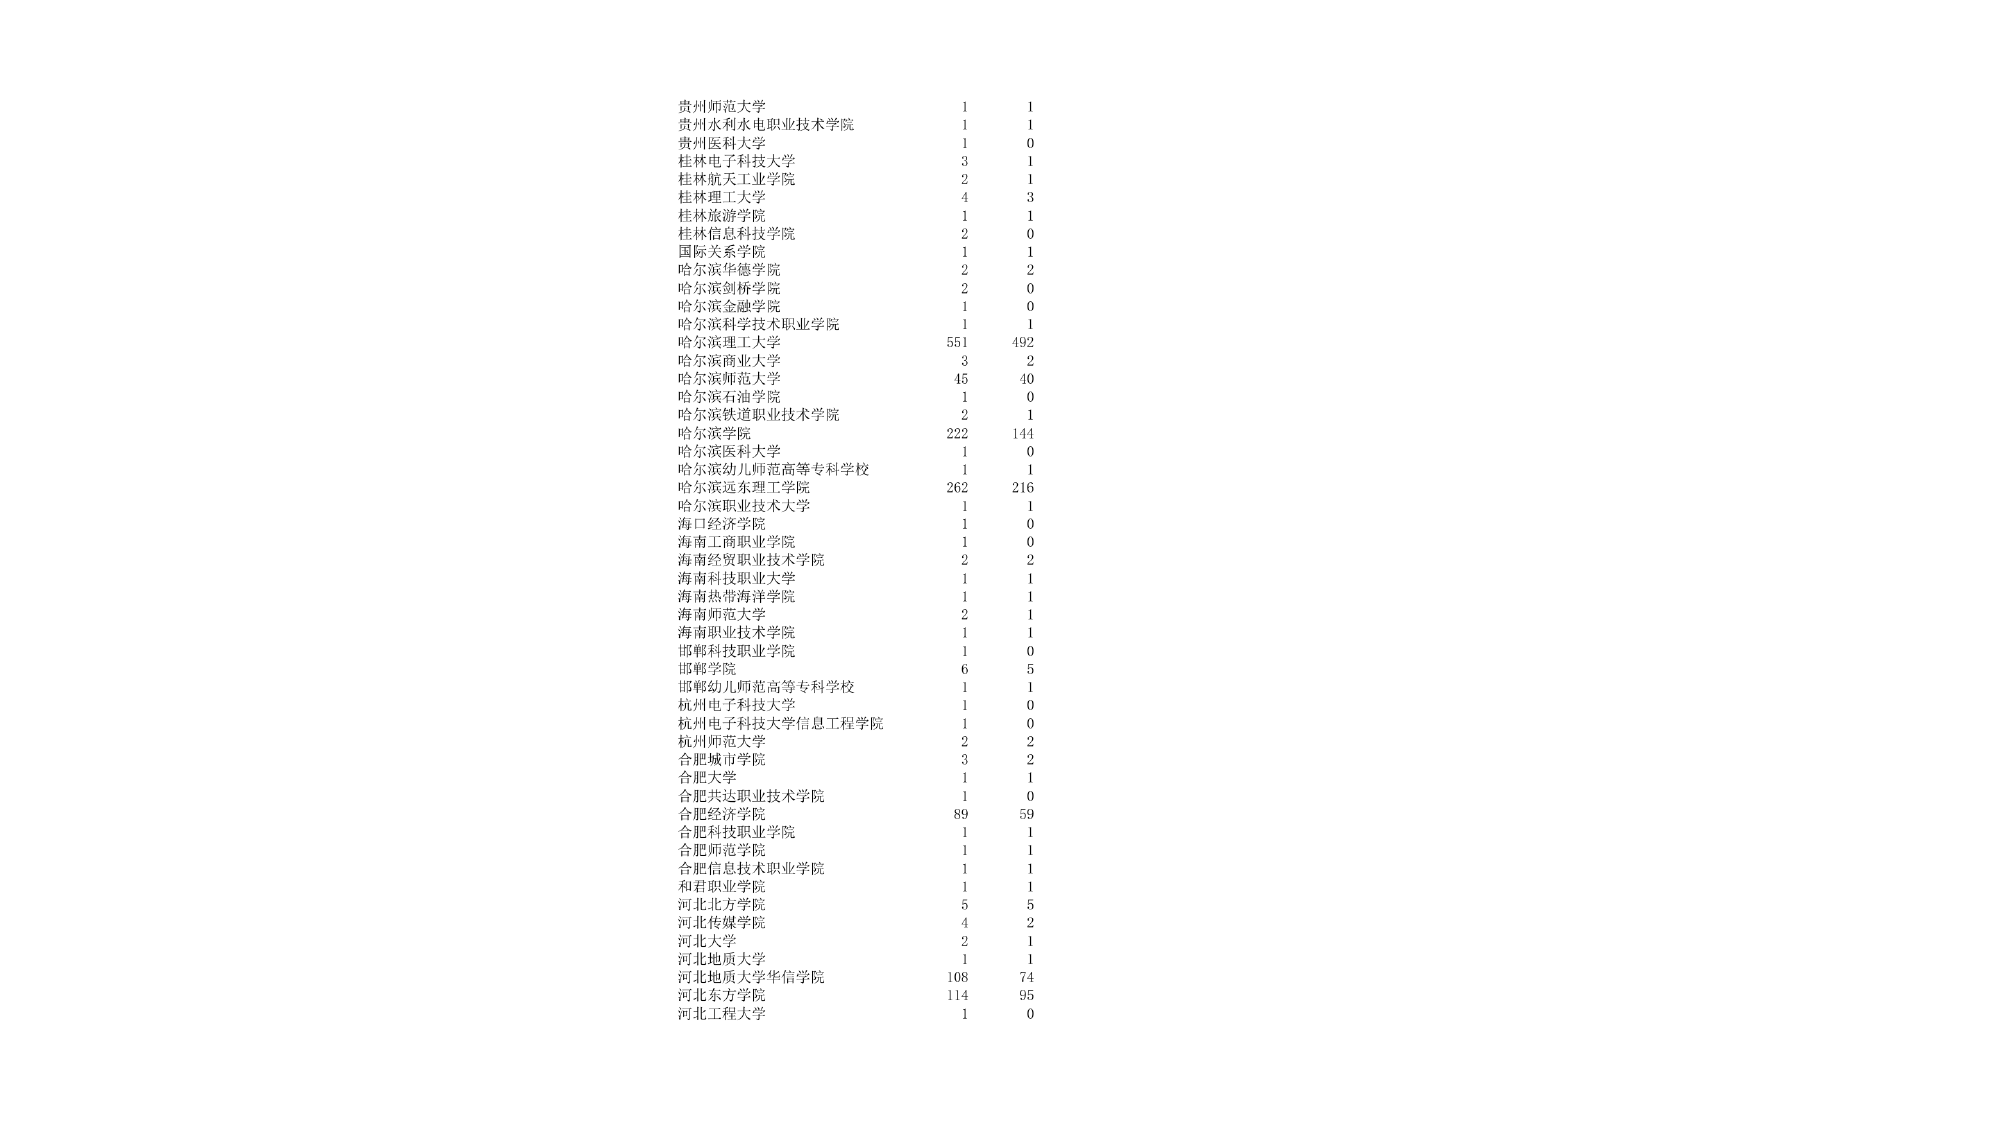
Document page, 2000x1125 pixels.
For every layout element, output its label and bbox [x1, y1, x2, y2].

picture [601, 0, 1399, 1125]
